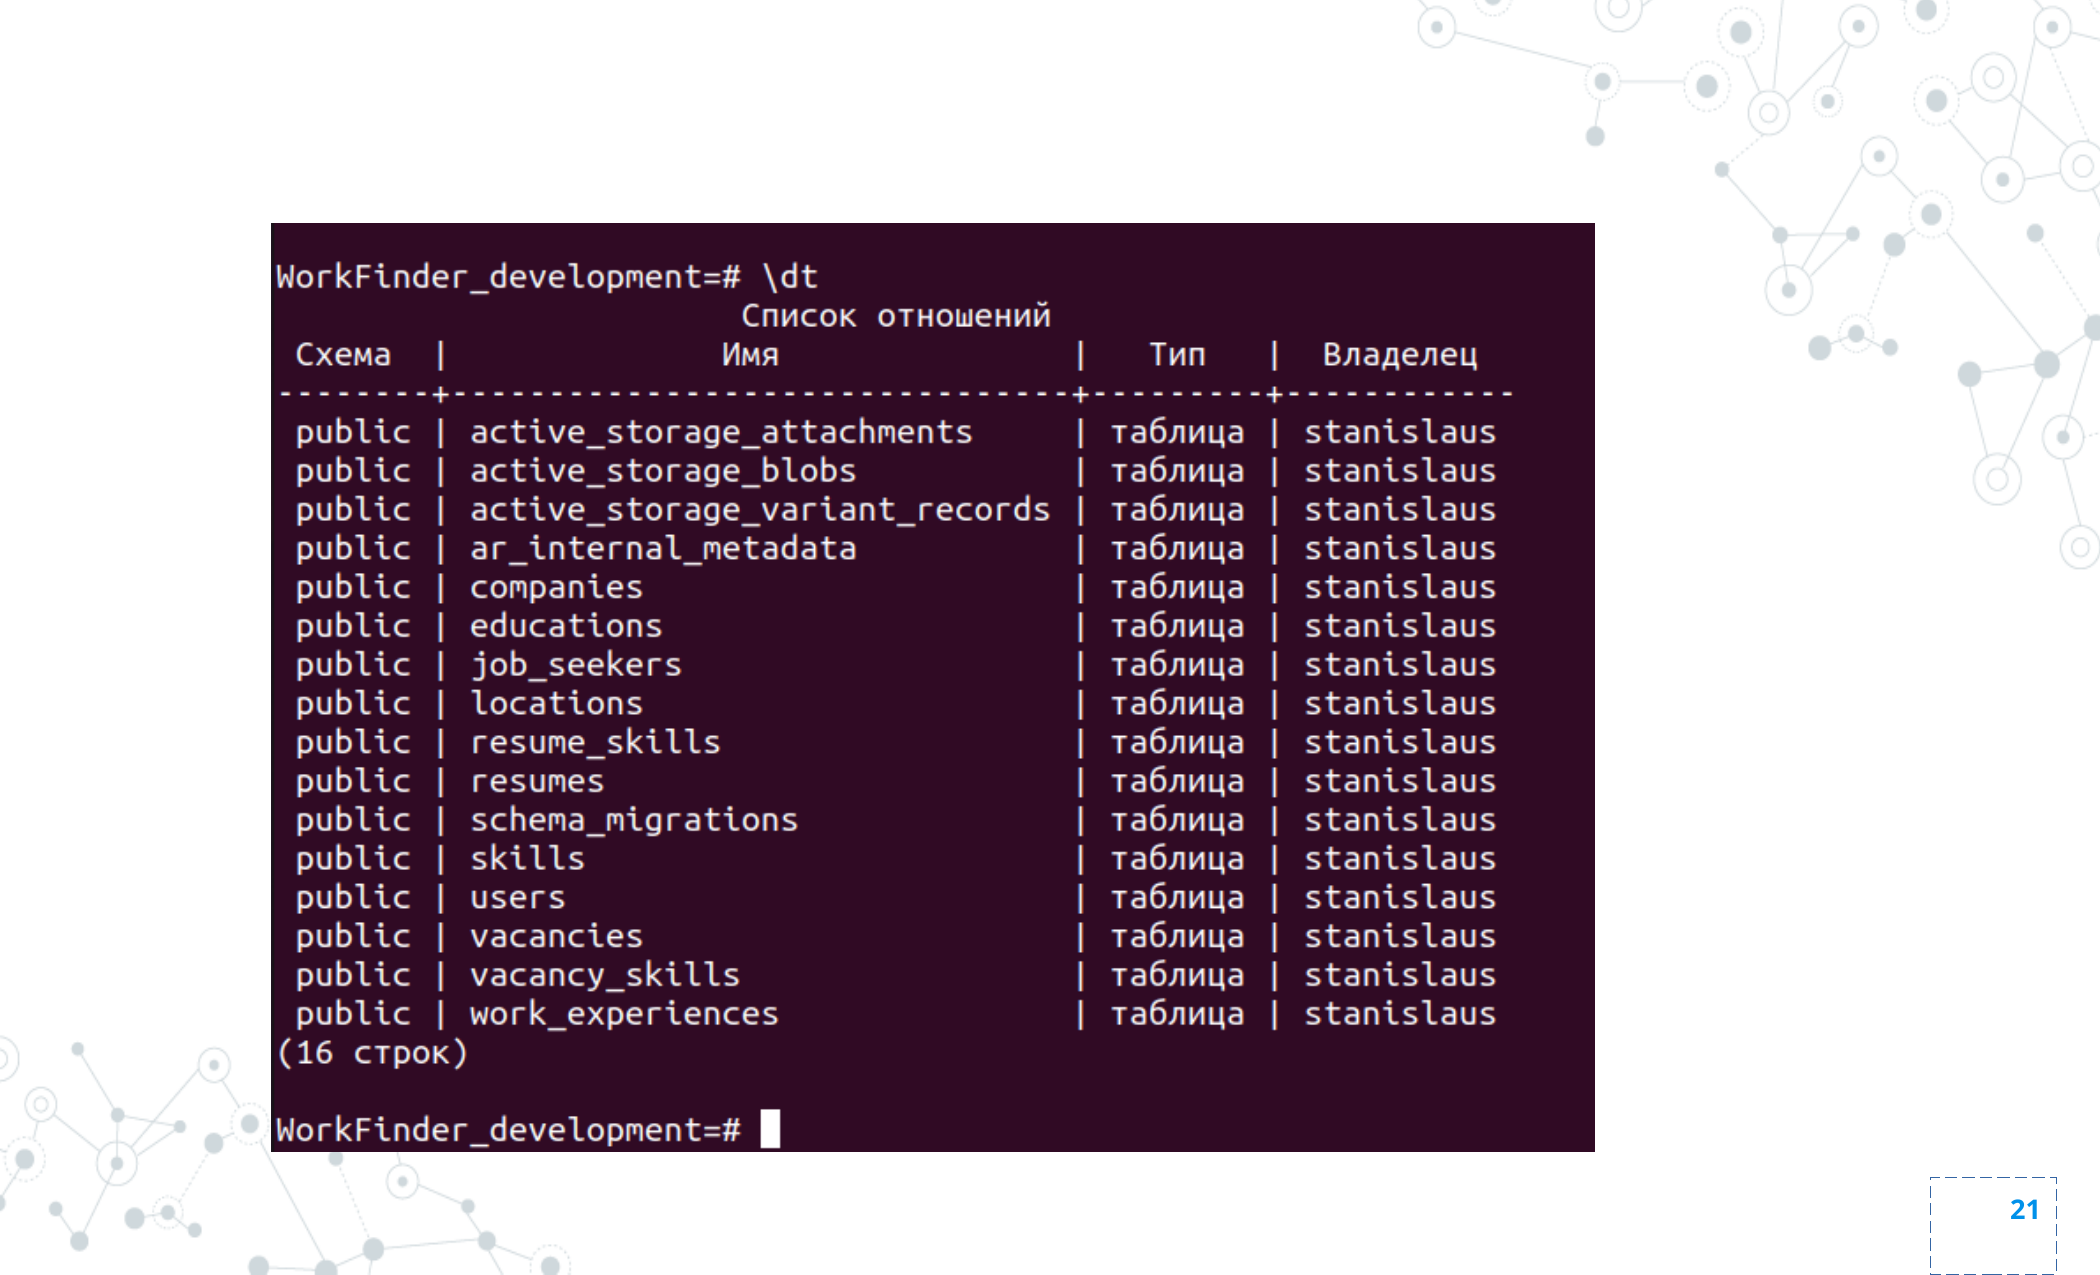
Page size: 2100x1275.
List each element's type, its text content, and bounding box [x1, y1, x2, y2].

text_box 5 [1930, 1177, 2057, 1275]
picture [0, 0, 2100, 1275]
